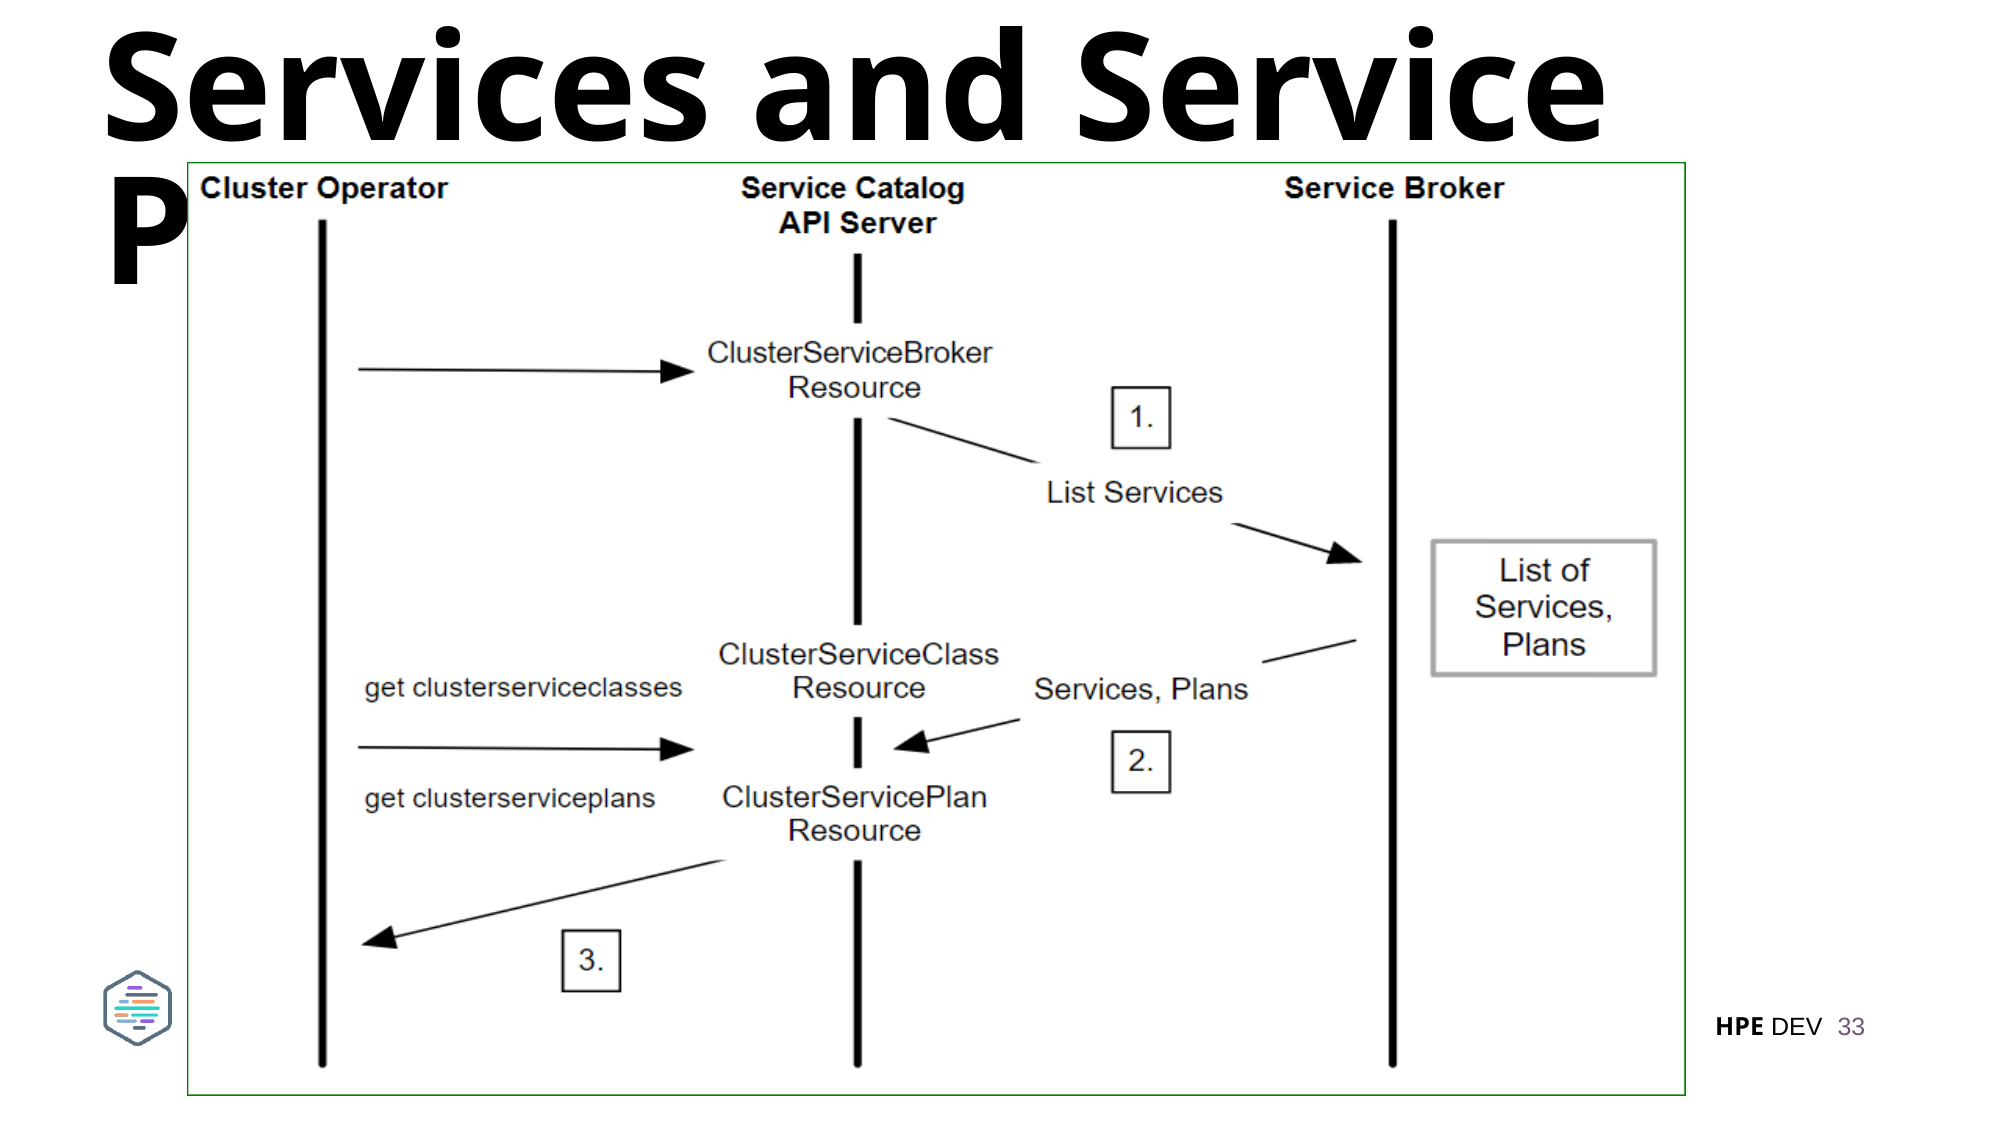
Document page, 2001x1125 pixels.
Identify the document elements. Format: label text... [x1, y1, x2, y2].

picture [99, 966, 175, 1050]
picture [187, 162, 1686, 1096]
slide_number 33 [1837, 999, 1902, 1050]
title Services and Service Plans [101, 24, 1902, 163]
